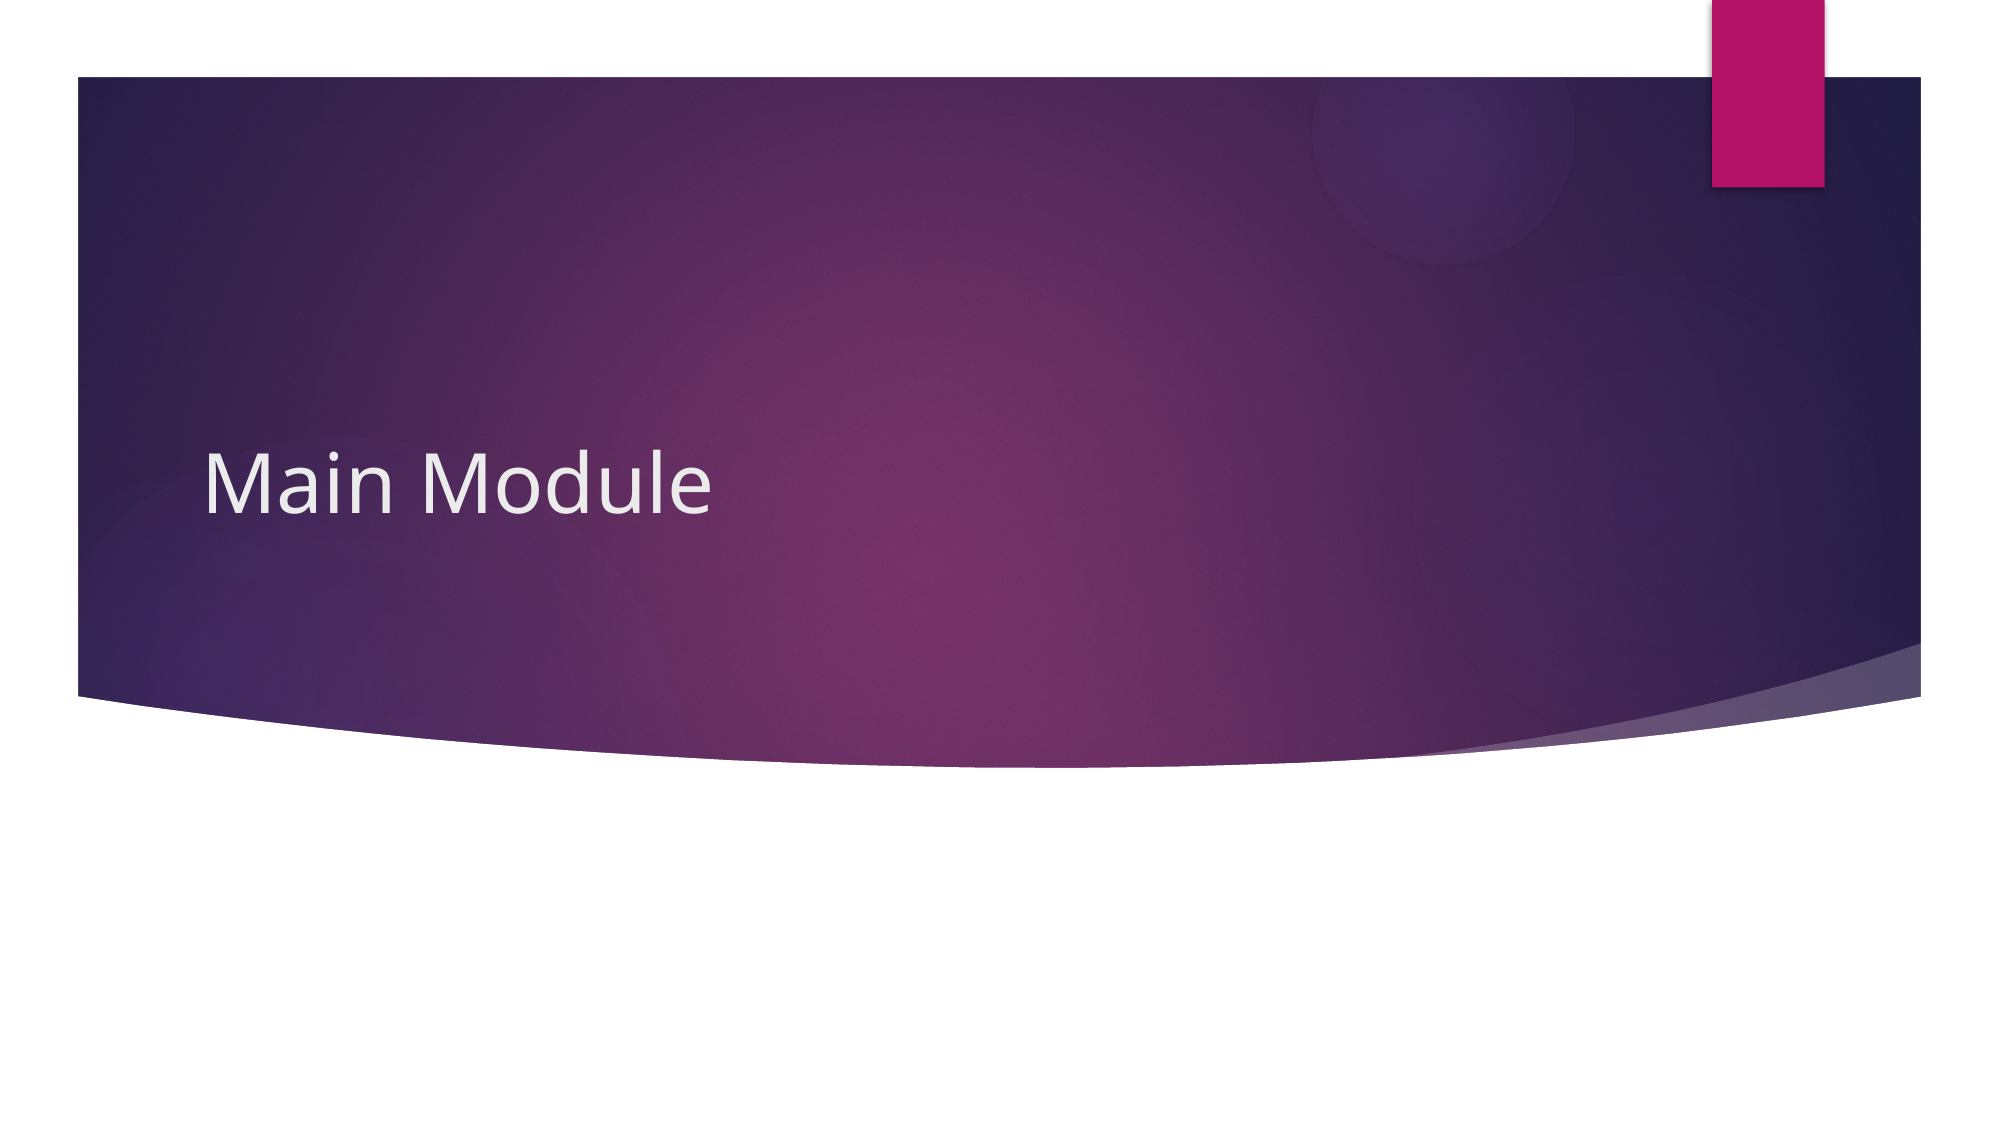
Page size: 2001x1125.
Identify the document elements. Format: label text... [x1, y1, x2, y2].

title Main Module [186, 238, 1635, 538]
